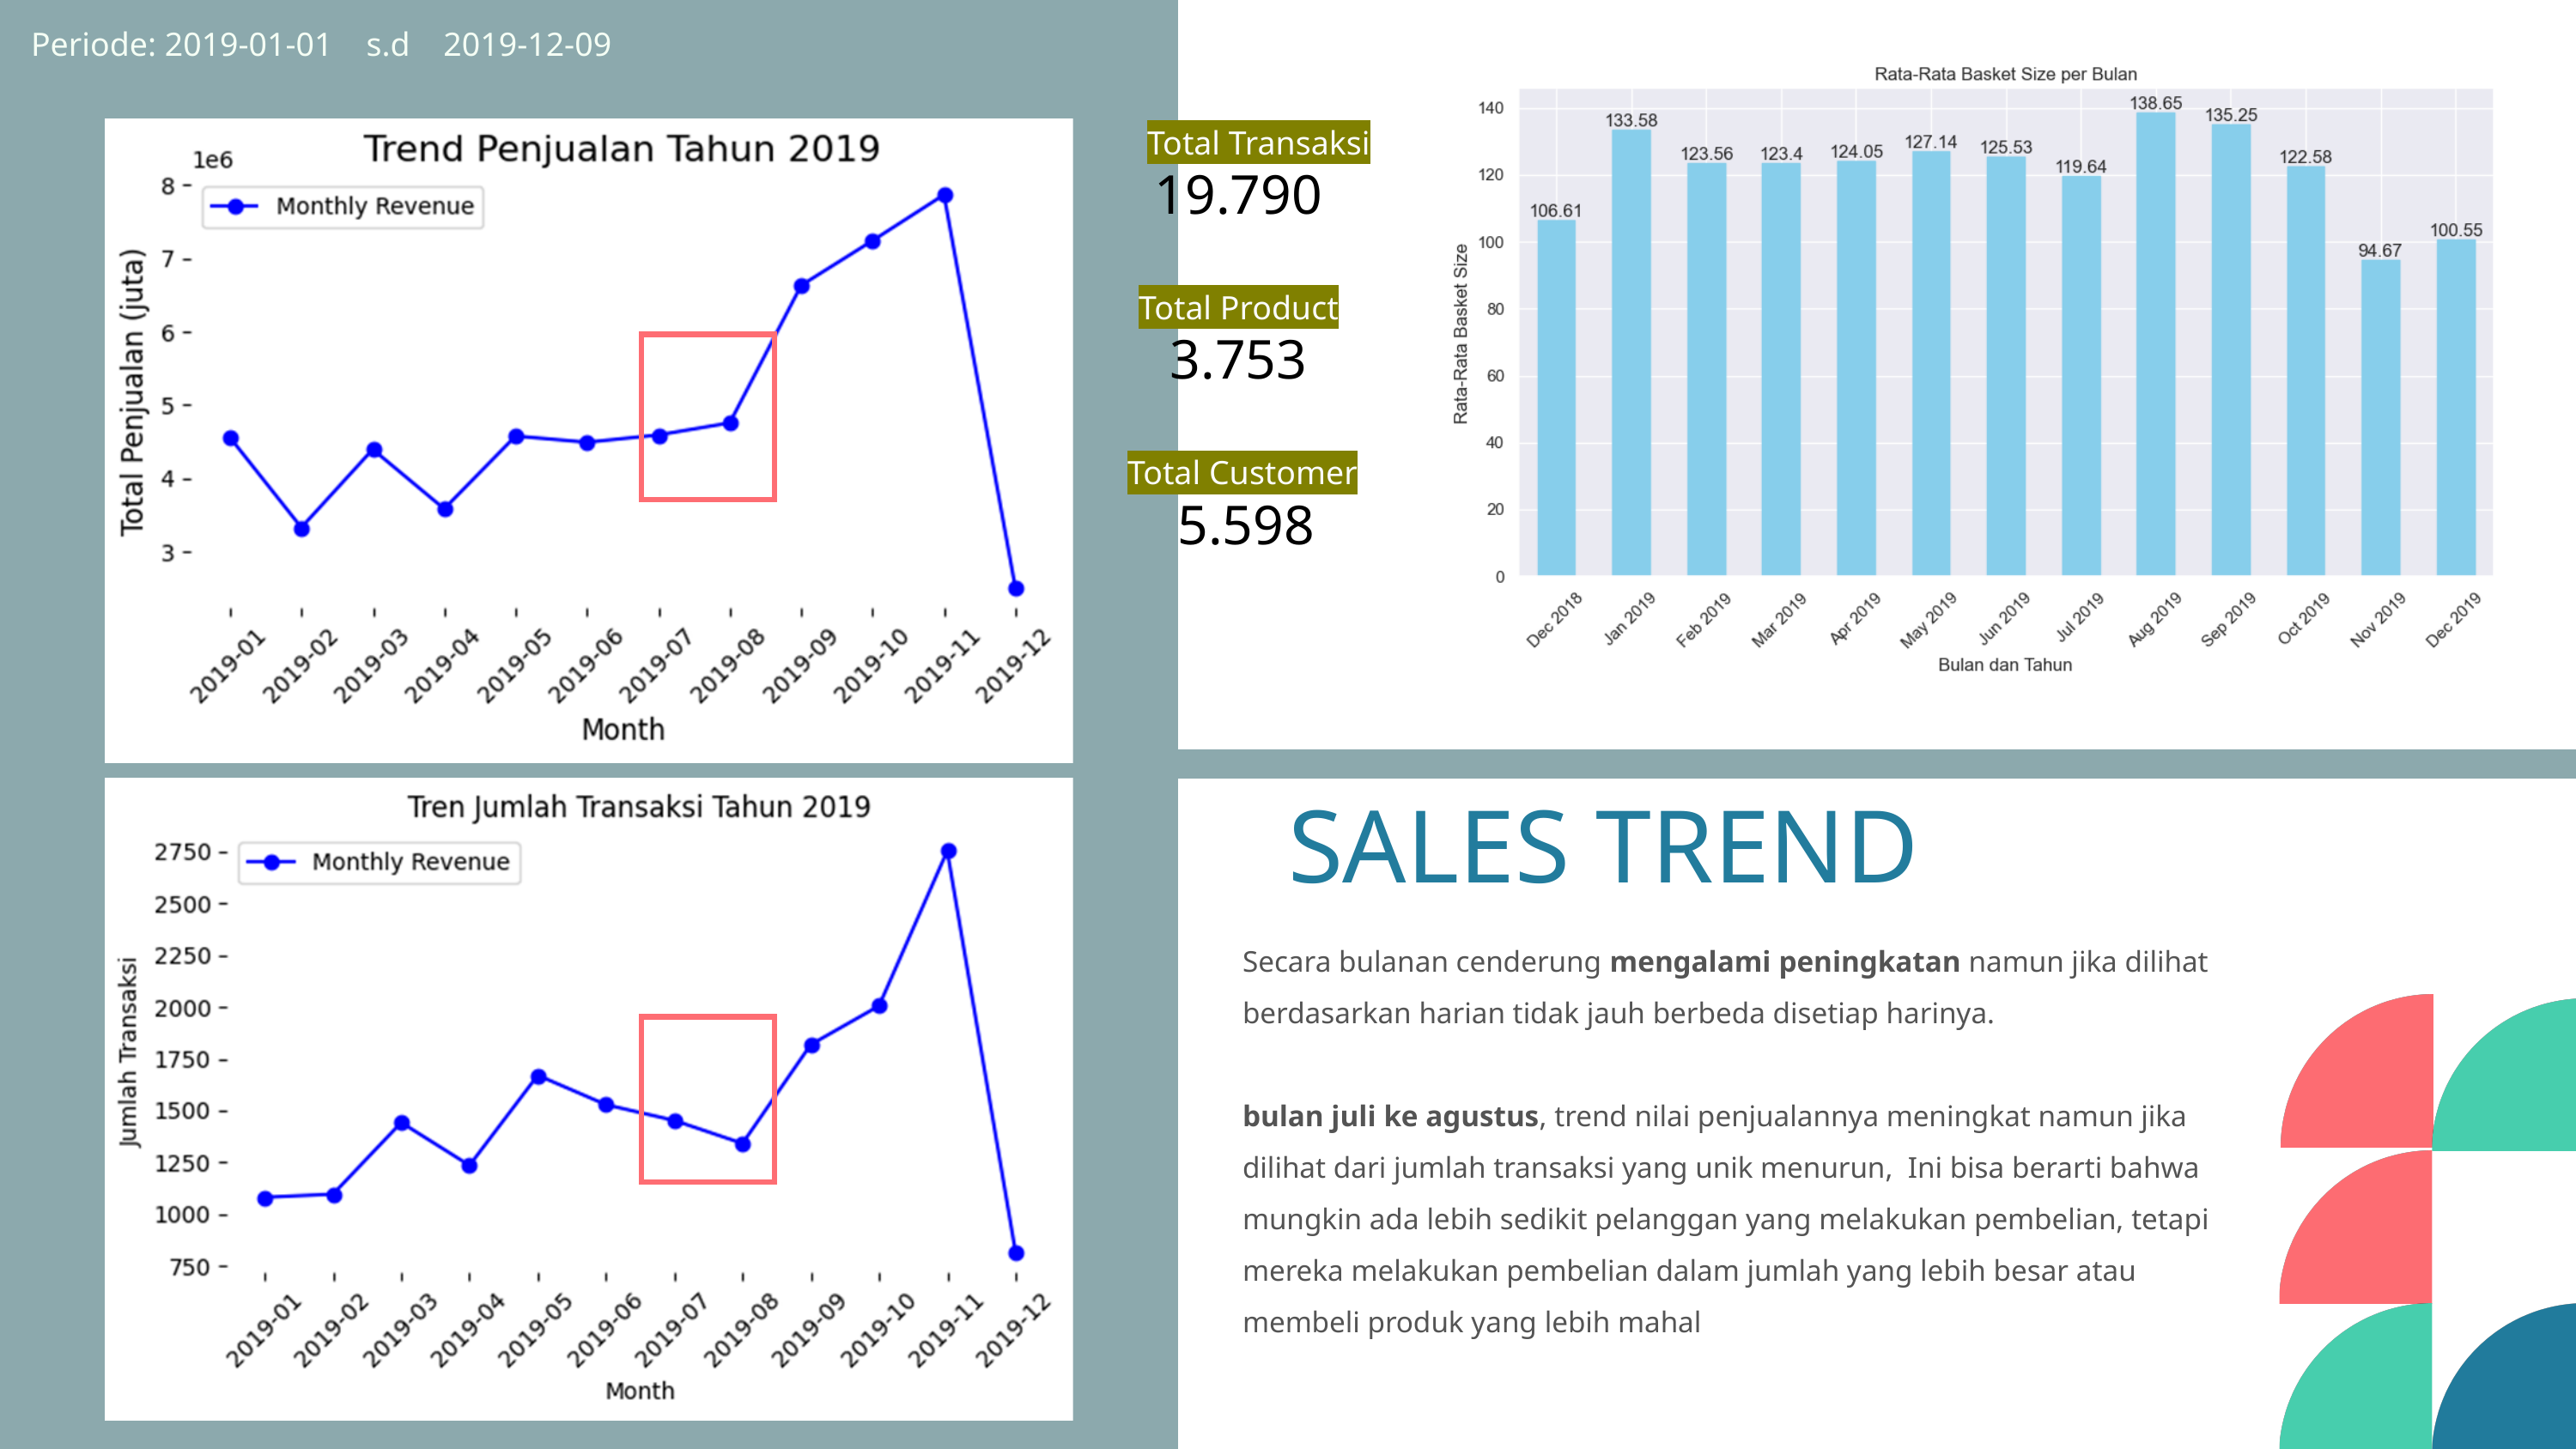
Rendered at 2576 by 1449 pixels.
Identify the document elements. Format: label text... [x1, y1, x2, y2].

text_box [1107, 446, 1386, 550]
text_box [1099, 281, 1378, 385]
picture [1443, 56, 2504, 686]
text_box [0, 0, 1178, 1449]
text_box SALES TREND [1288, 803, 2168, 904]
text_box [1099, 115, 1391, 221]
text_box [641, 334, 775, 500]
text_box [1107, 749, 2576, 779]
text_box [2432, 1303, 2576, 1449]
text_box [641, 1016, 775, 1183]
text_box [2279, 1303, 2432, 1449]
text_box Secara bulanan cenderung mengalami peningkatan namun jika dilihat berdasarkan harian tidak jauh berbeda disetiap harinya. bulan juli ke agustus, trend nilai penjualannya meningkat namun jika dilihat dari jumlah transaksi yang unik menurun, Ini bisa berarti bahwa mungkin ada lebih sedikit pelanggan yang melakukan pembelian, tetapi mereka melakukan pembelian dalam jumlah yang lebih besar atau membeli produk yang lebih mahal [1242, 926, 2237, 1339]
text_box [2279, 1150, 2433, 1303]
text_box [2281, 994, 2433, 1148]
text_box [2432, 998, 2576, 1151]
